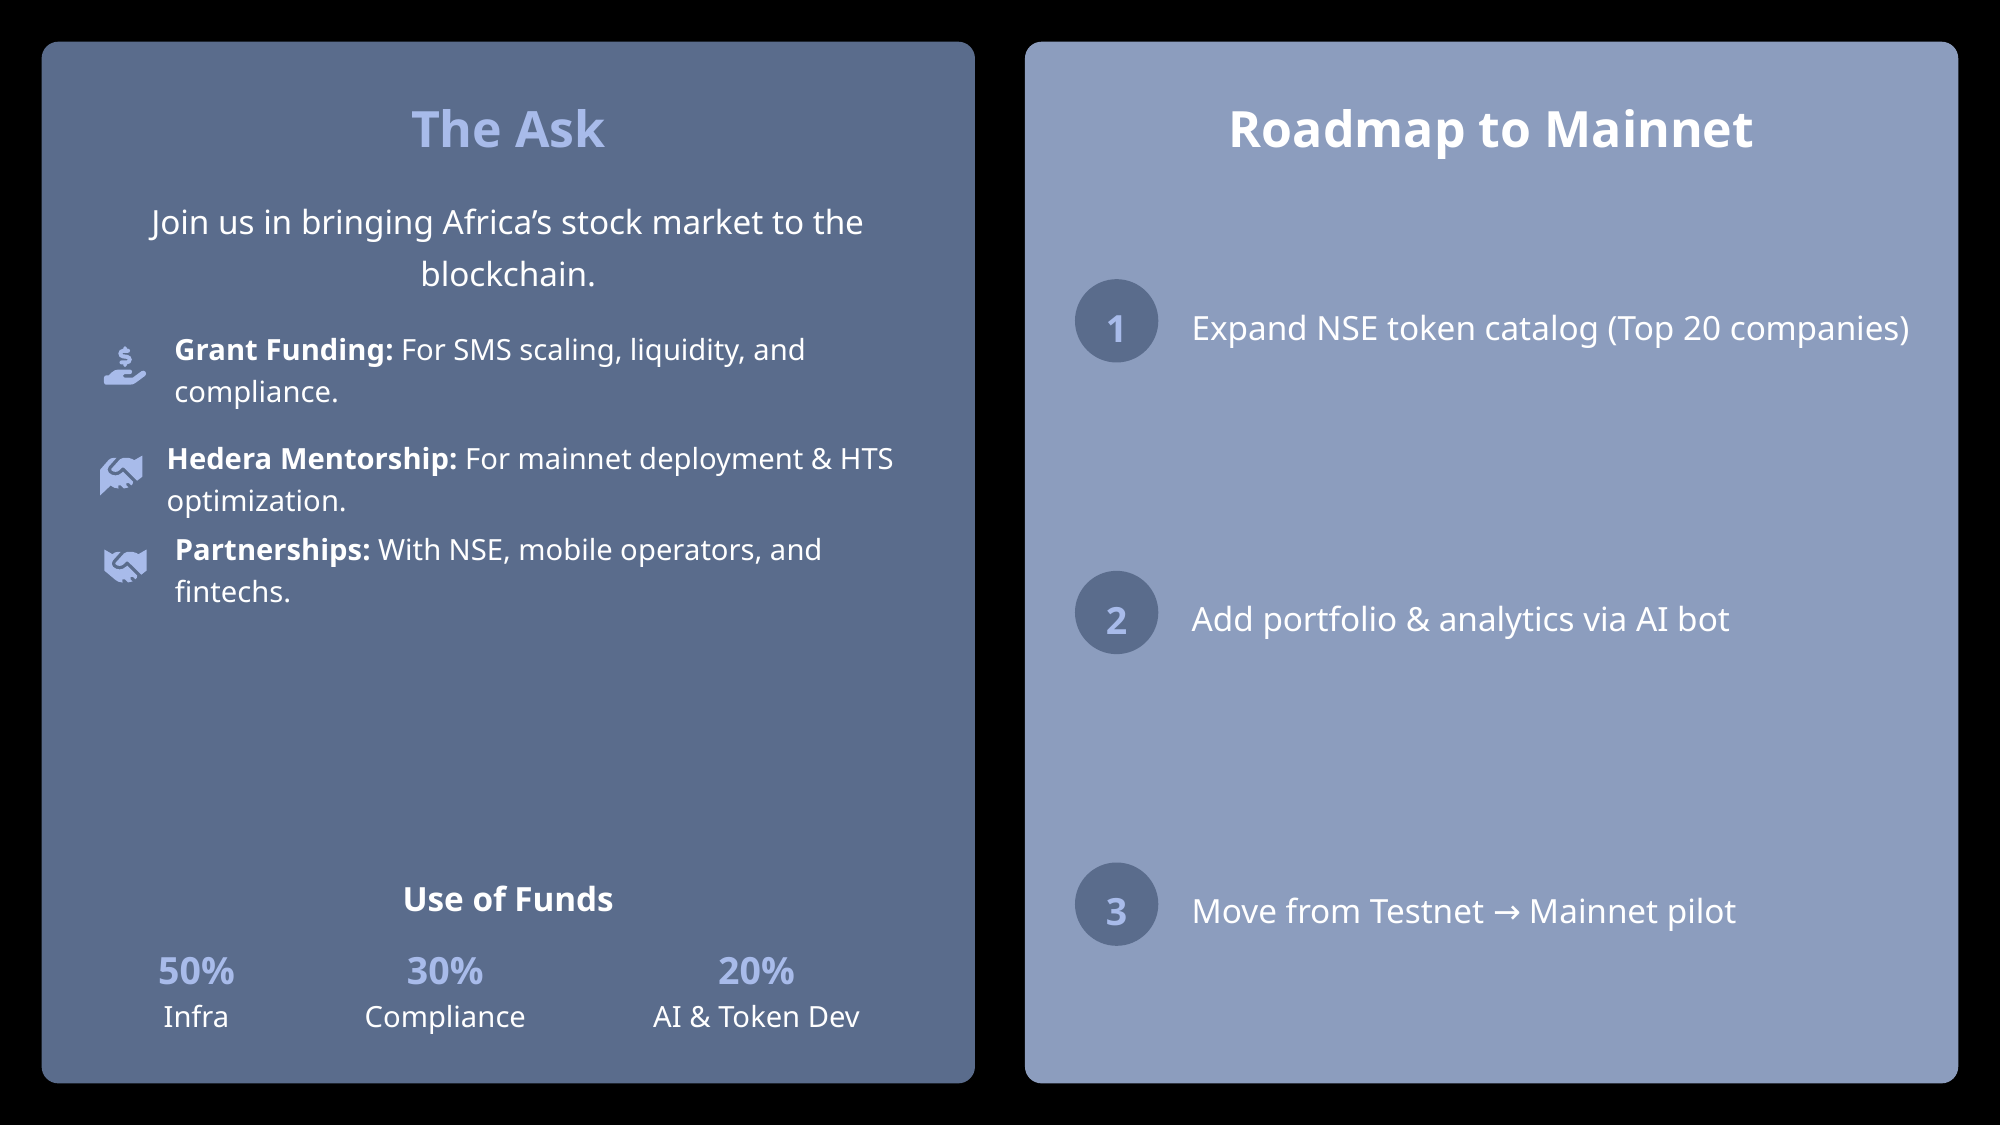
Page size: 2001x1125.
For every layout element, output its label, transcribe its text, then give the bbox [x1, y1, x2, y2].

text_box AI & Token Dev [613, 991, 900, 1034]
text_box 1 [1033, 279, 1200, 363]
text_box [0, 0, 2000, 1125]
text_box Add portfolio & analytics via AI bot [1191, 587, 1792, 638]
text_box [41, 41, 975, 1084]
text_box 3 [1033, 862, 1200, 946]
text_box [100, 457, 134, 496]
text_box Infra [117, 991, 276, 1034]
text_box Use of Funds [49, 866, 967, 917]
text_box Compliance [327, 991, 563, 1034]
text_box 50% [117, 933, 276, 991]
text_box Join us in bringing Africa’s stock market to the blockchain. [91, 191, 925, 292]
text_box [1024, 41, 1959, 1084]
text_box 2 [1033, 570, 1200, 655]
text_box Grant Funding: For SMS scaling, liquidity, and compliance. [174, 324, 925, 409]
text_box [111, 455, 143, 481]
text_box [103, 369, 147, 385]
text_box The Ask [49, 91, 967, 159]
text_box Move from Testnet → Mainnet pilot [1191, 879, 1798, 930]
text_box [104, 549, 138, 583]
text_box 30% [327, 933, 563, 991]
text_box Hedera Mentorship: For mainnet deployment & HTS optimization. [166, 433, 925, 517]
text_box Roadmap to Mainnet [1033, 91, 1950, 159]
text_box 20% [613, 933, 900, 991]
text_box [118, 346, 132, 368]
text_box Partnerships: With NSE, mobile operators, and fintechs. [174, 545, 896, 588]
text_box Expand NSE token catalog (Top 20 companies) [1191, 295, 1961, 346]
text_box [115, 549, 147, 575]
